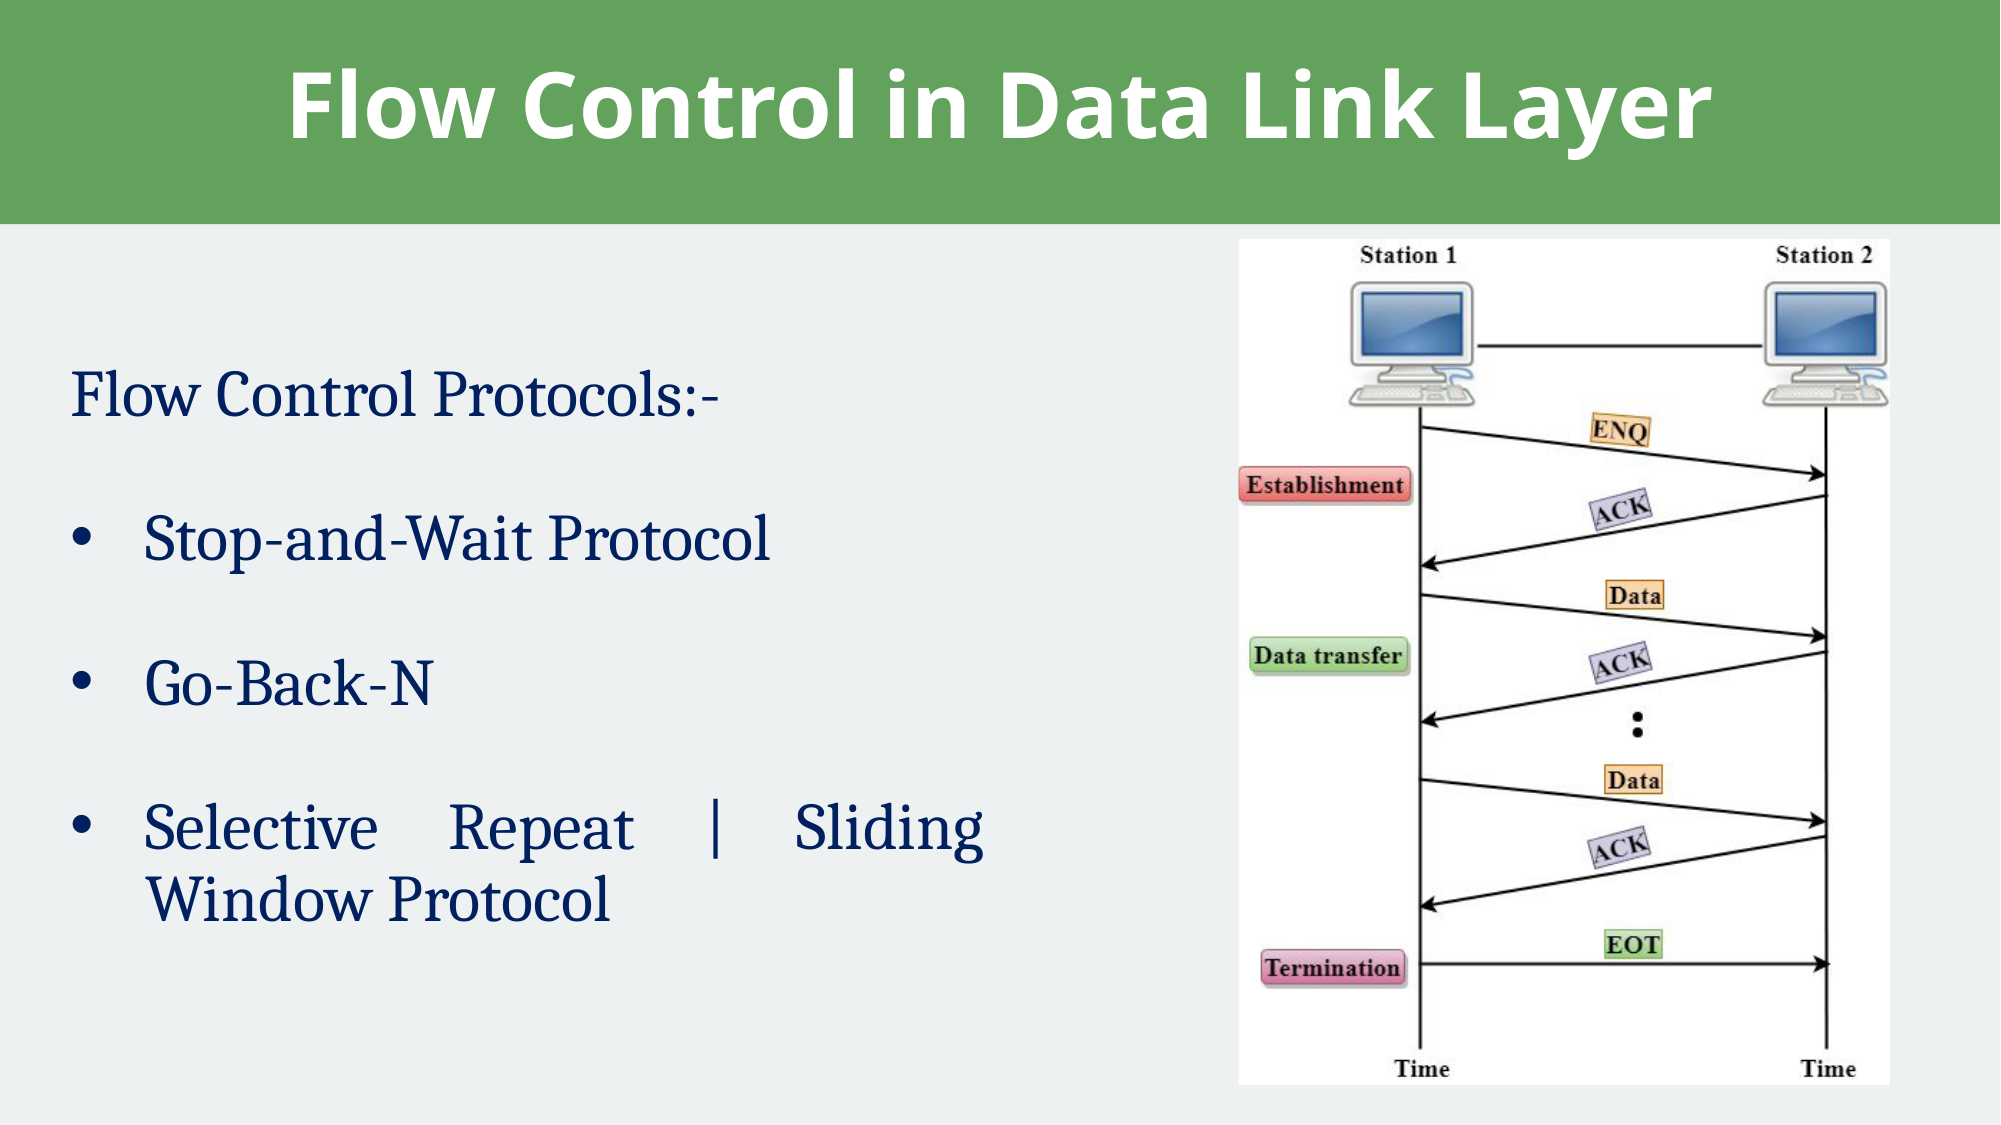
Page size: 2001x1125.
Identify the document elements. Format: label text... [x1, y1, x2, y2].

picture [1238, 239, 1890, 1085]
text_box Flow Control Protocols:- Stop-and-Wait Protocol Go-Back-N Selective Repeat | Sliding Window Protocol [55, 239, 1000, 1055]
title Flow Control in Data Link Layer [0, 0, 2000, 218]
